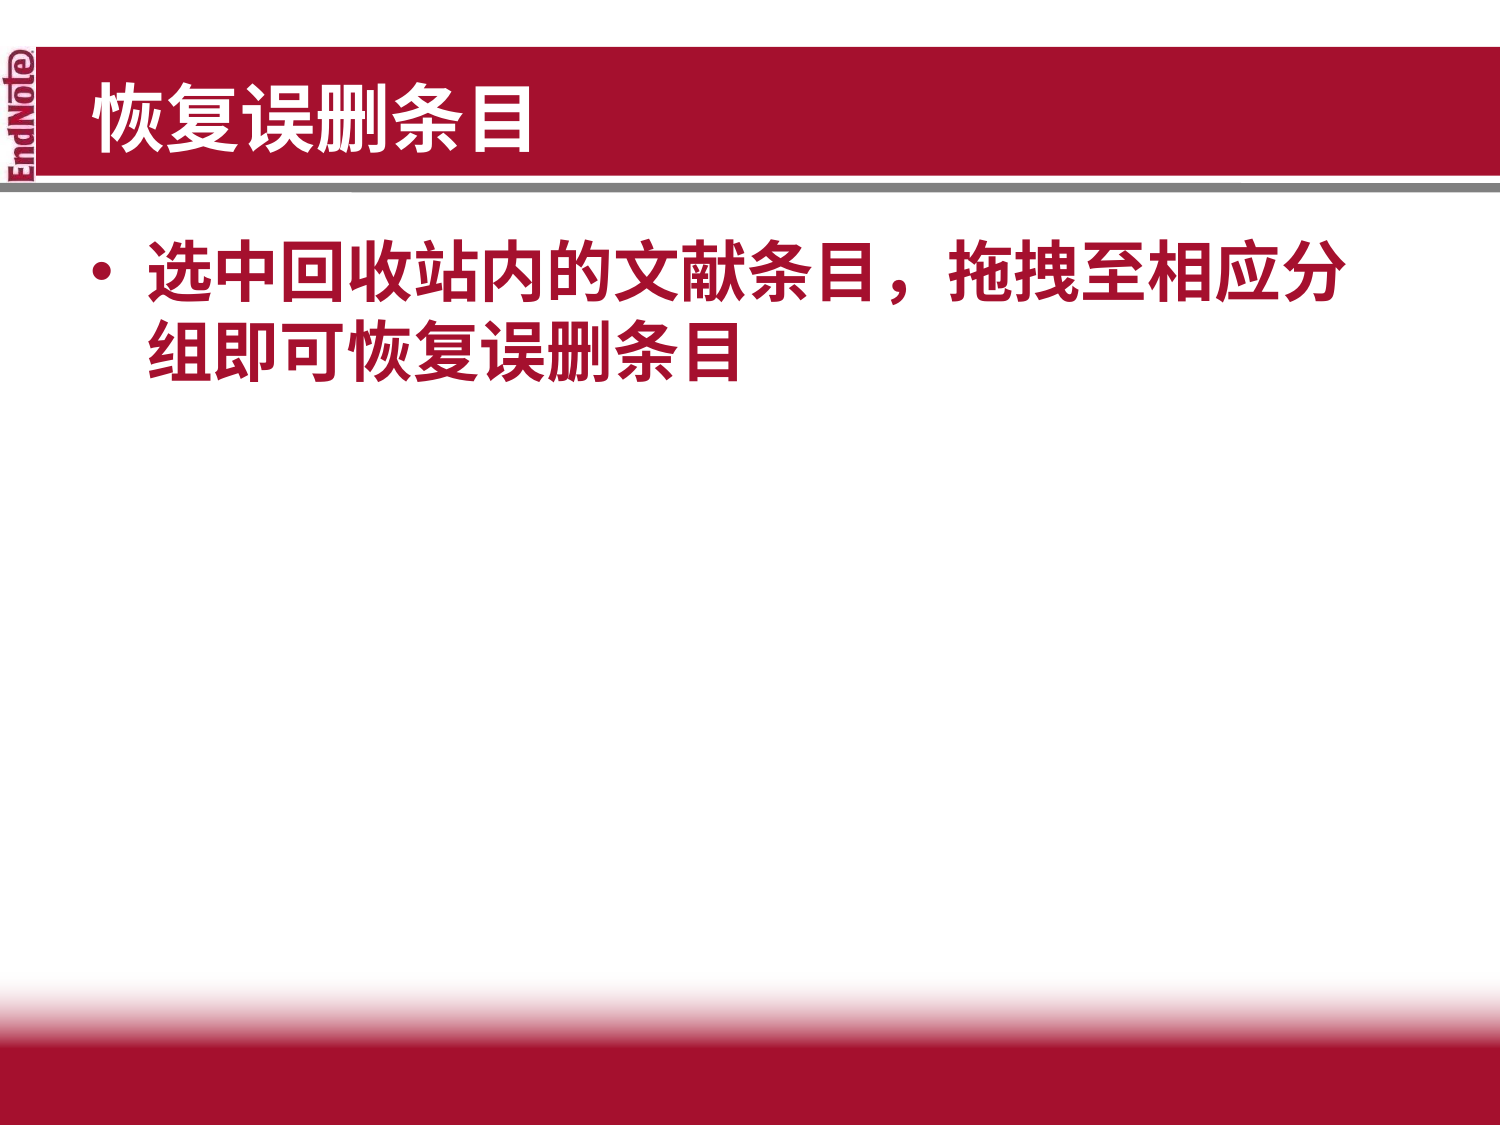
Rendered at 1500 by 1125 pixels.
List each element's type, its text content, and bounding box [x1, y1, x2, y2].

picture [0, 46, 36, 182]
list 选中回收站内的文献条目，拖拽至相应分组即可恢复误删条目 [74, 222, 1426, 1006]
title 恢复误删条目 [74, 44, 1426, 188]
